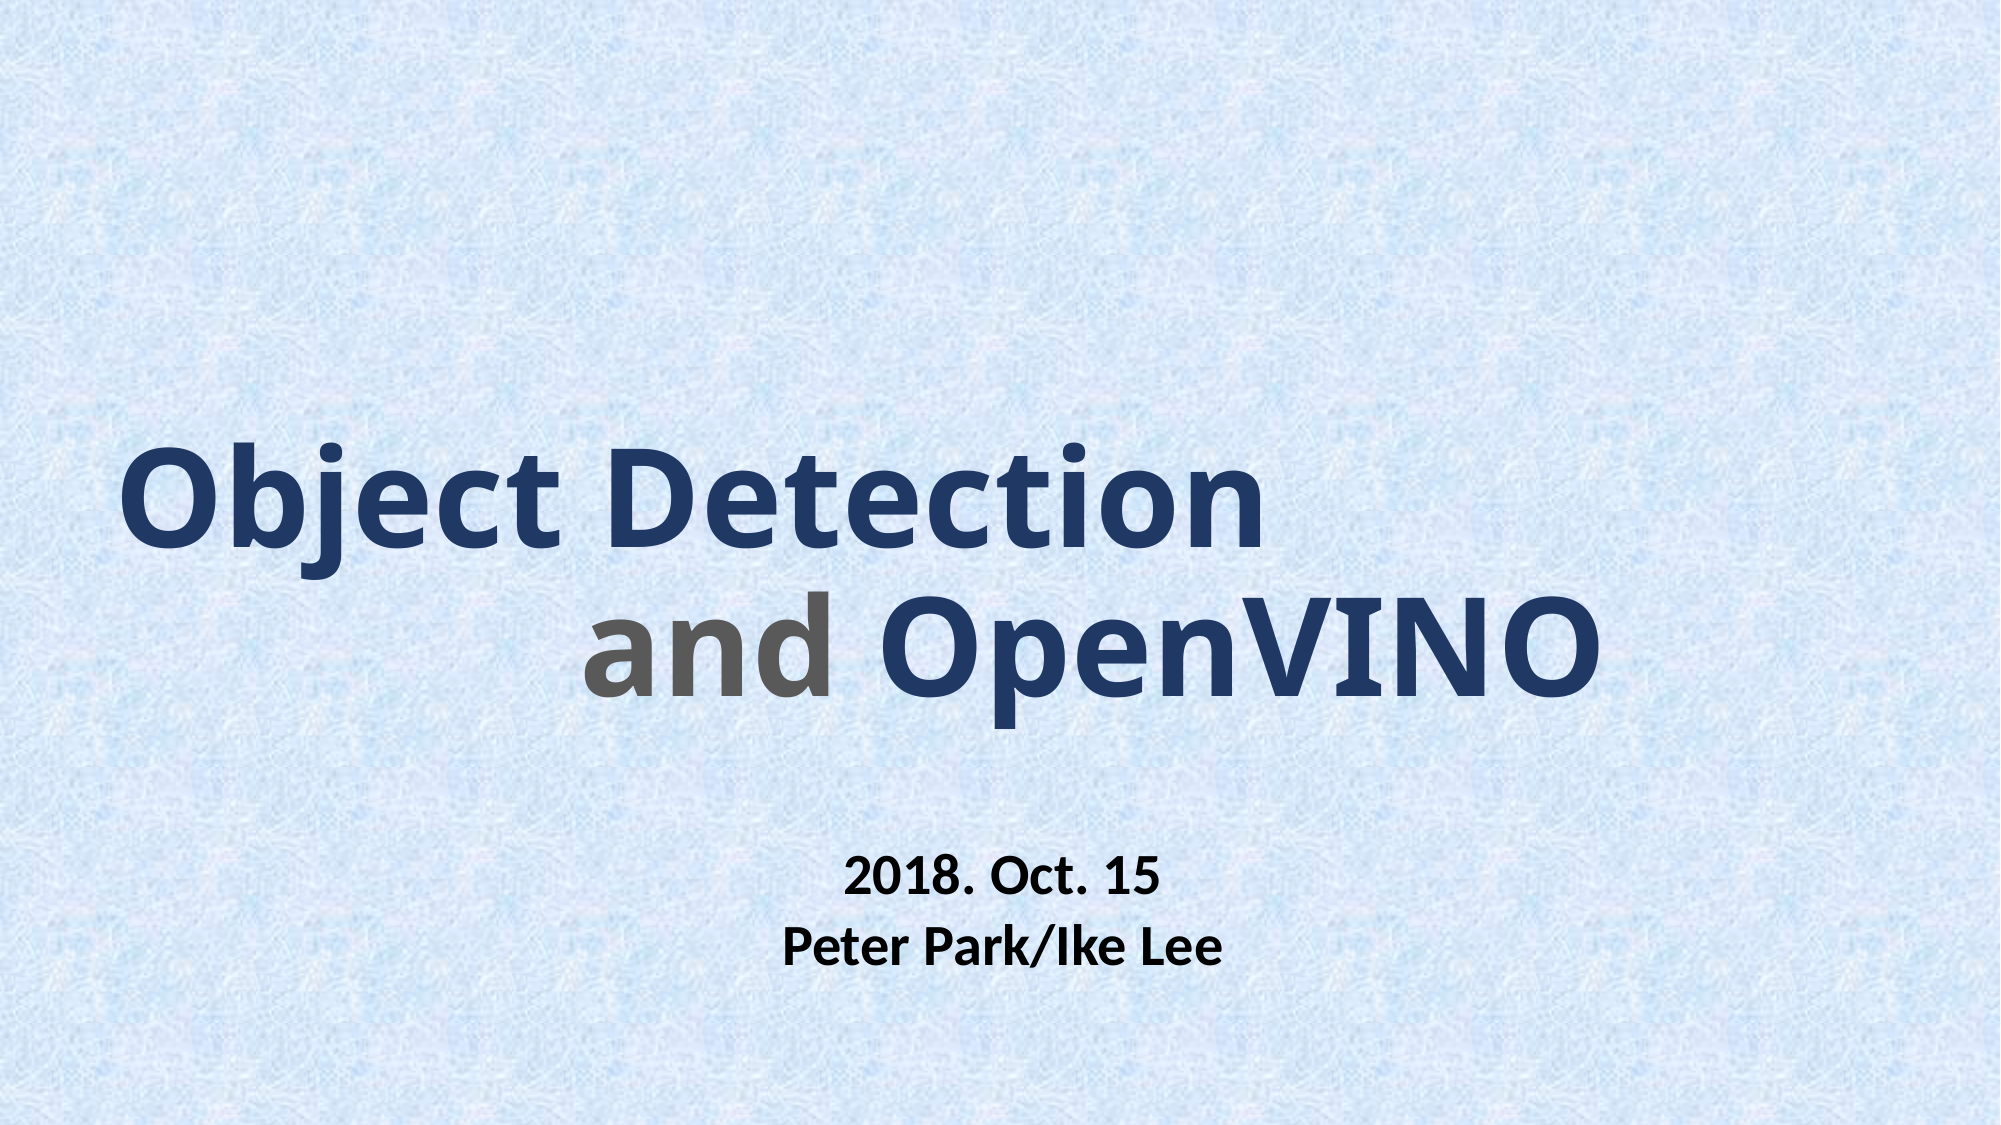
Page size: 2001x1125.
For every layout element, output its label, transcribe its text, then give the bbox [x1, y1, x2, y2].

text_box 2018. Oct. 15 Peter Park/Ike Lee [589, 829, 1417, 984]
text_box Object Detection and OpenVINO [99, 103, 1879, 1052]
picture [0, 0, 2001, 1125]
